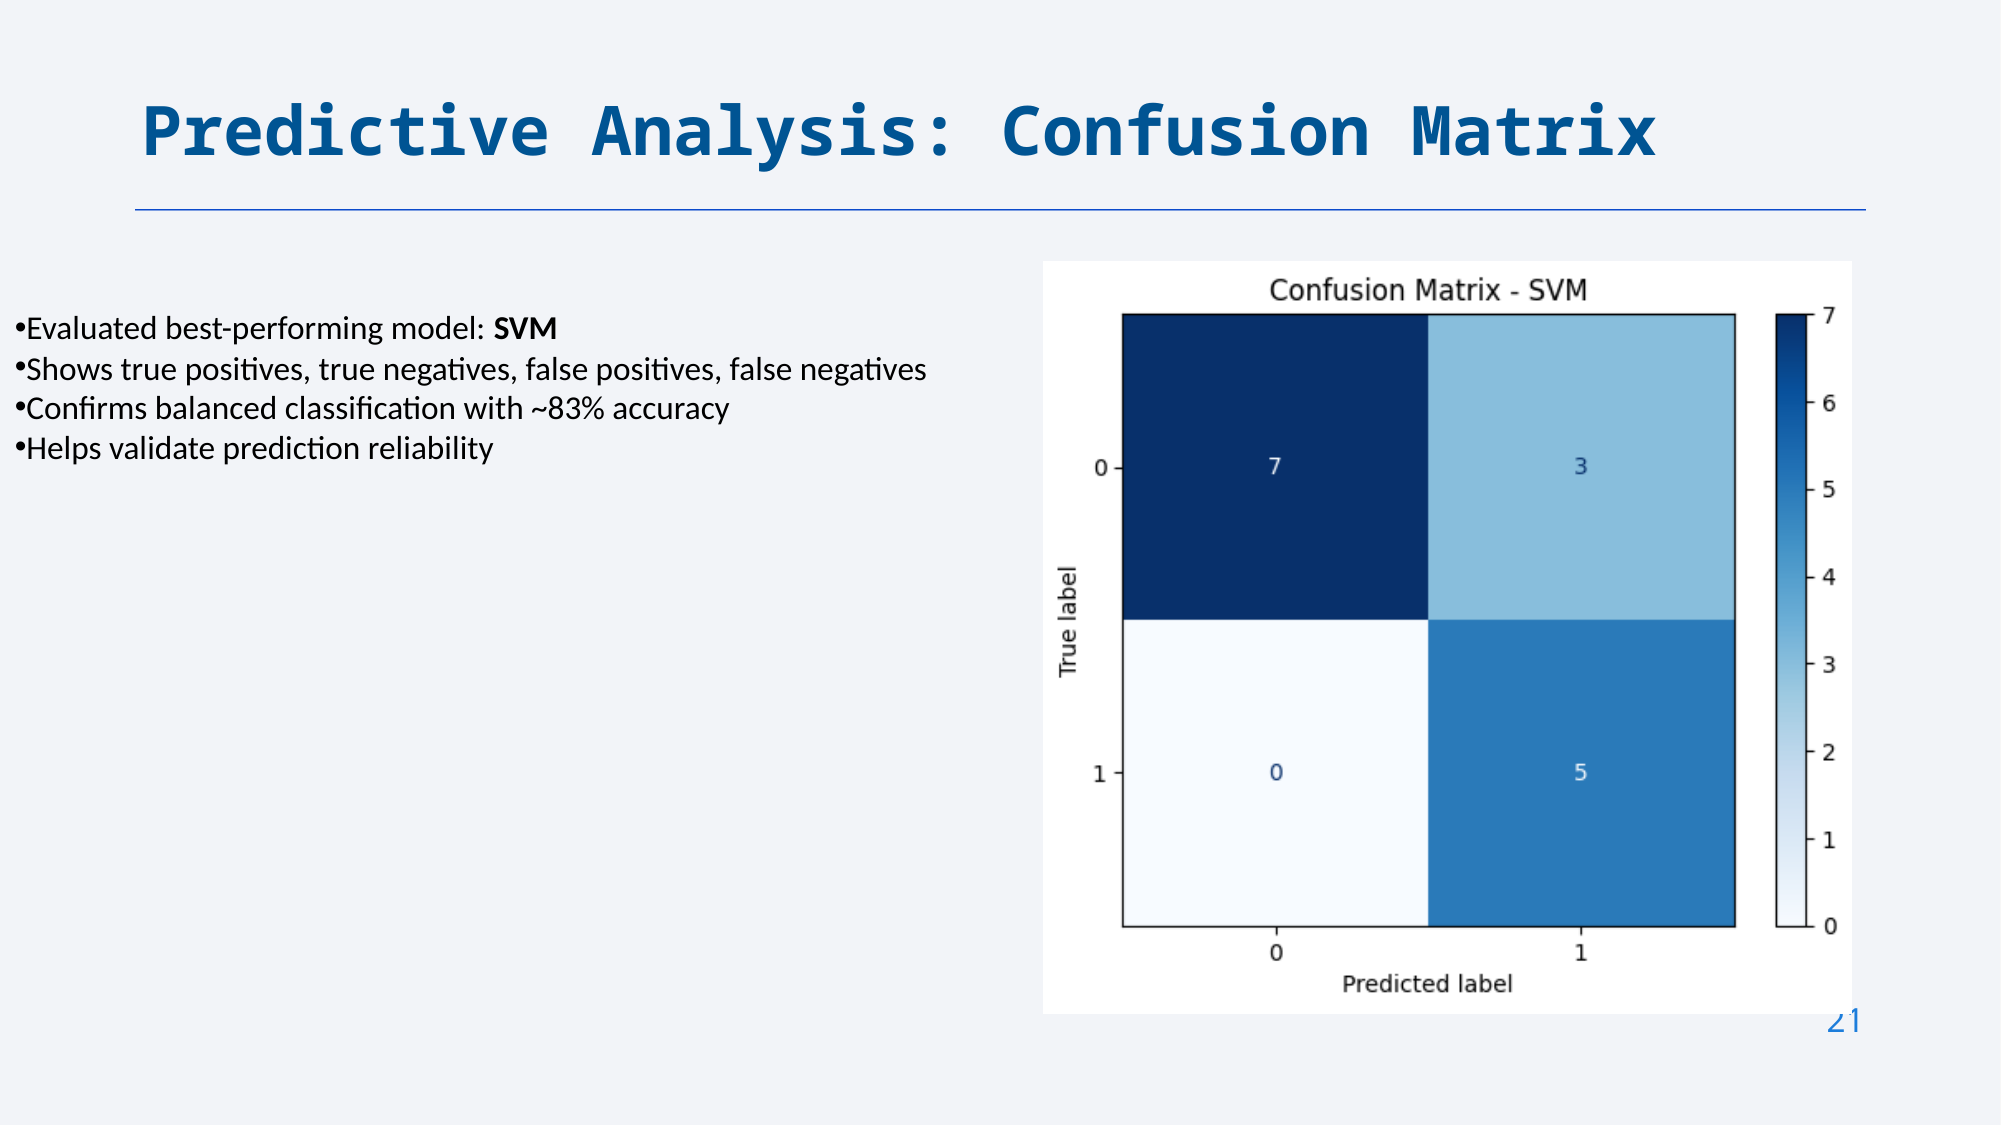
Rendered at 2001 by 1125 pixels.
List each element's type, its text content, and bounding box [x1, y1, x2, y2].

slide_number 21 [1429, 988, 1880, 1055]
text_box Predictive Analysis: Confusion Matrix [126, 88, 1852, 179]
list Evaluated best-performing model: SVM Shows true positives, true negatives, false positives, false negatives Confirms balanced classification with ~83% accuracy Helps validate prediction reliability [0, 299, 1043, 1014]
picture [0, 0, 2001, 1125]
